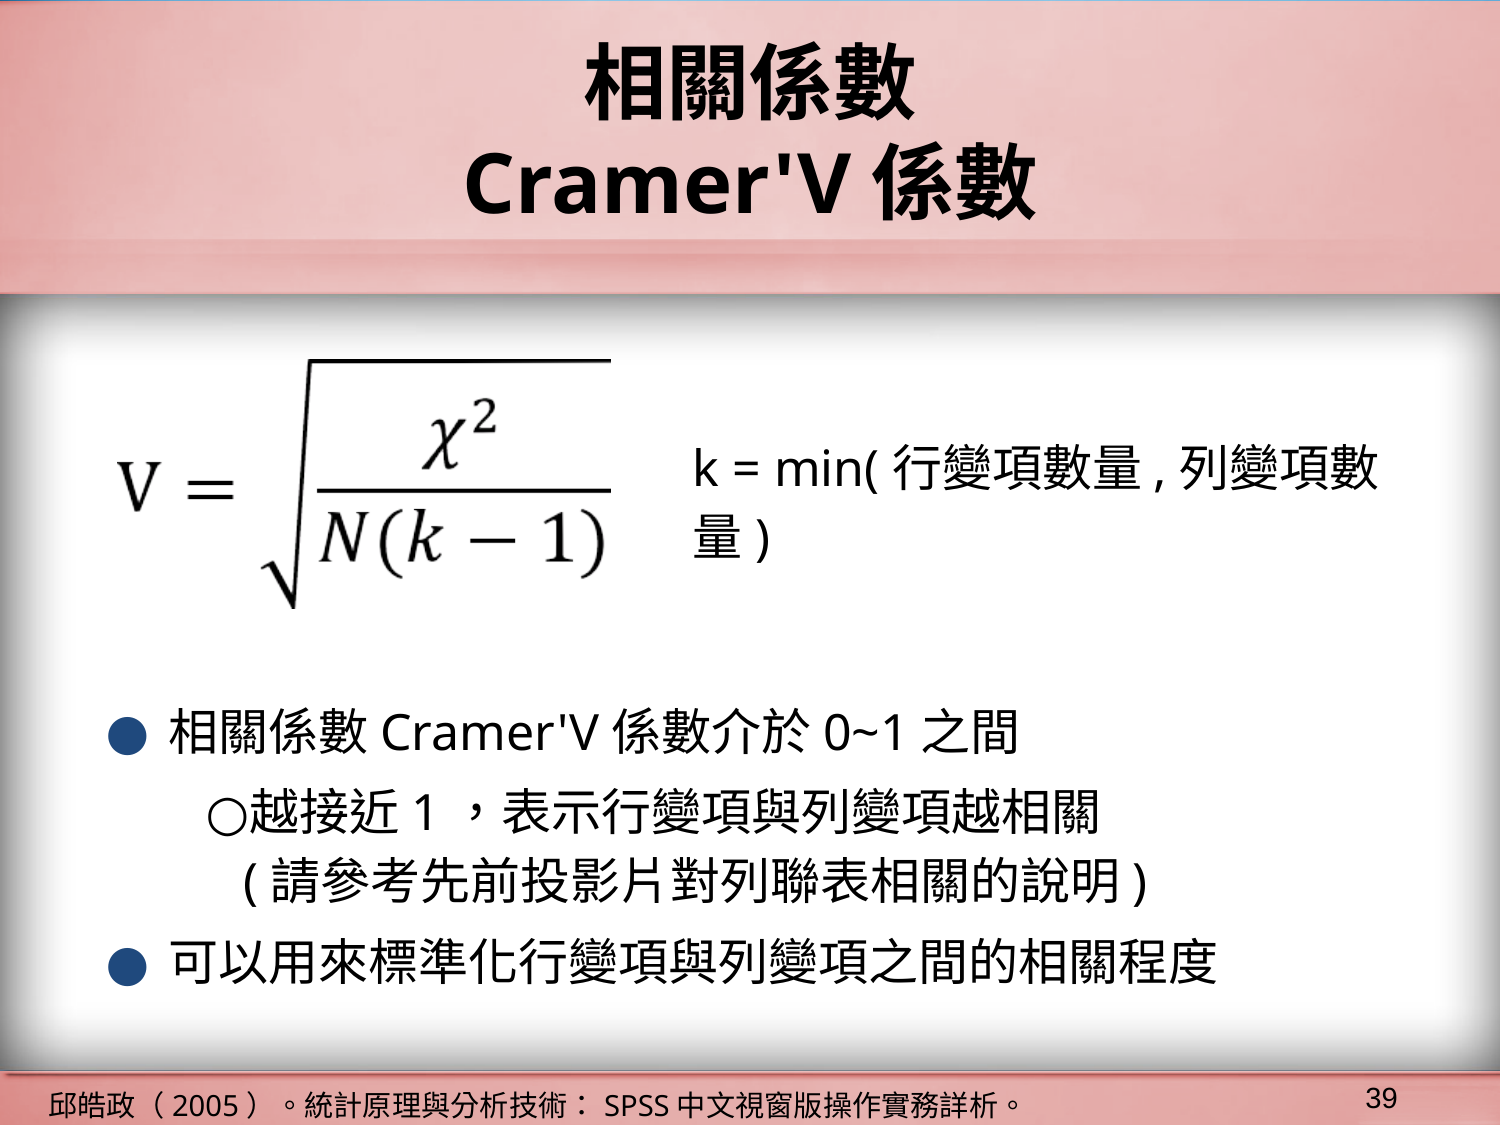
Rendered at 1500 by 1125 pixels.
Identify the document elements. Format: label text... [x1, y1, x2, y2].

list k = min(行變項數量,列變項數量) [678, 412, 1449, 536]
list 相關係數Cramer'V係數介於0~1之間 越接近1，表示行變項與列變項越相關 (請參考先前投影片對列聯表相關的說明) 可以用來標準化行變項與列變項之間的相關程度 [78, 676, 1422, 1041]
picture [0, 0, 1500, 1125]
slide_number ‹#› [1350, 1074, 1488, 1118]
subtitle 邱皓政（2005）。統計原理與分析技術：SPSS中文視窗版操作實務詳析。 [3, 1080, 1325, 1125]
title 相關係數 Cramer'V係數 [78, 27, 1422, 232]
